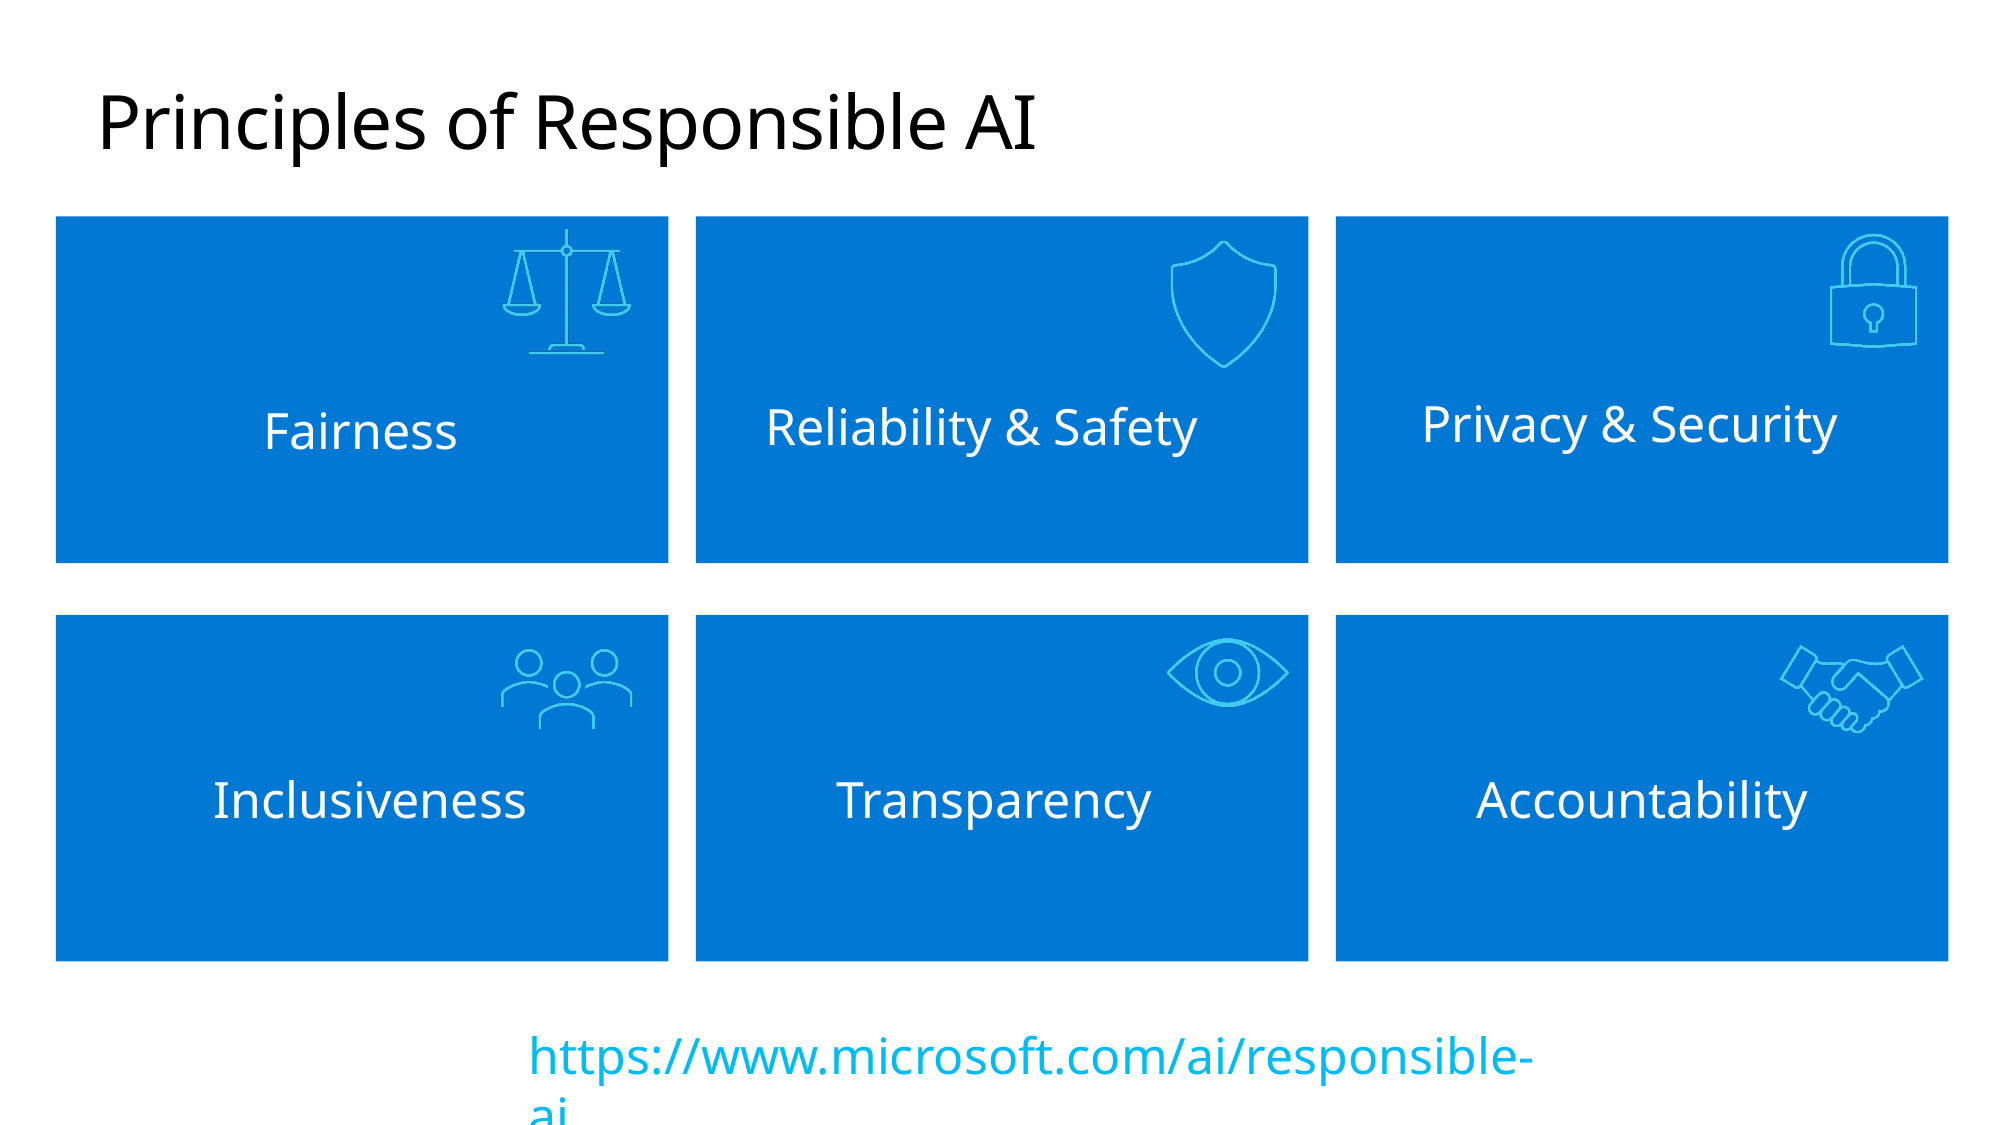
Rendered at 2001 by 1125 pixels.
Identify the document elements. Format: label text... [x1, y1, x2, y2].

text_box [1335, 614, 1949, 962]
title Principles of Responsible AI [96, 75, 1904, 166]
text_box https://www.microsoft.com/ai/responsible-ai [514, 1017, 1567, 1125]
picture [491, 216, 642, 367]
picture [491, 614, 642, 765]
text_box Accountability [1476, 768, 1808, 829]
text_box Reliability & Safety [765, 395, 1199, 456]
text_box [695, 216, 1309, 564]
text_box Transparency [836, 768, 1152, 829]
picture [1148, 229, 1299, 380]
text_box Fairness [264, 399, 459, 460]
text_box Inclusiveness [213, 768, 528, 829]
picture [1798, 215, 1949, 367]
text_box [55, 614, 669, 962]
text_box [695, 614, 1309, 962]
text_box Privacy & Security [1420, 392, 1839, 453]
picture [1775, 614, 1927, 765]
text_box [1335, 216, 1949, 564]
picture [1151, 597, 1303, 748]
text_box [55, 216, 669, 564]
